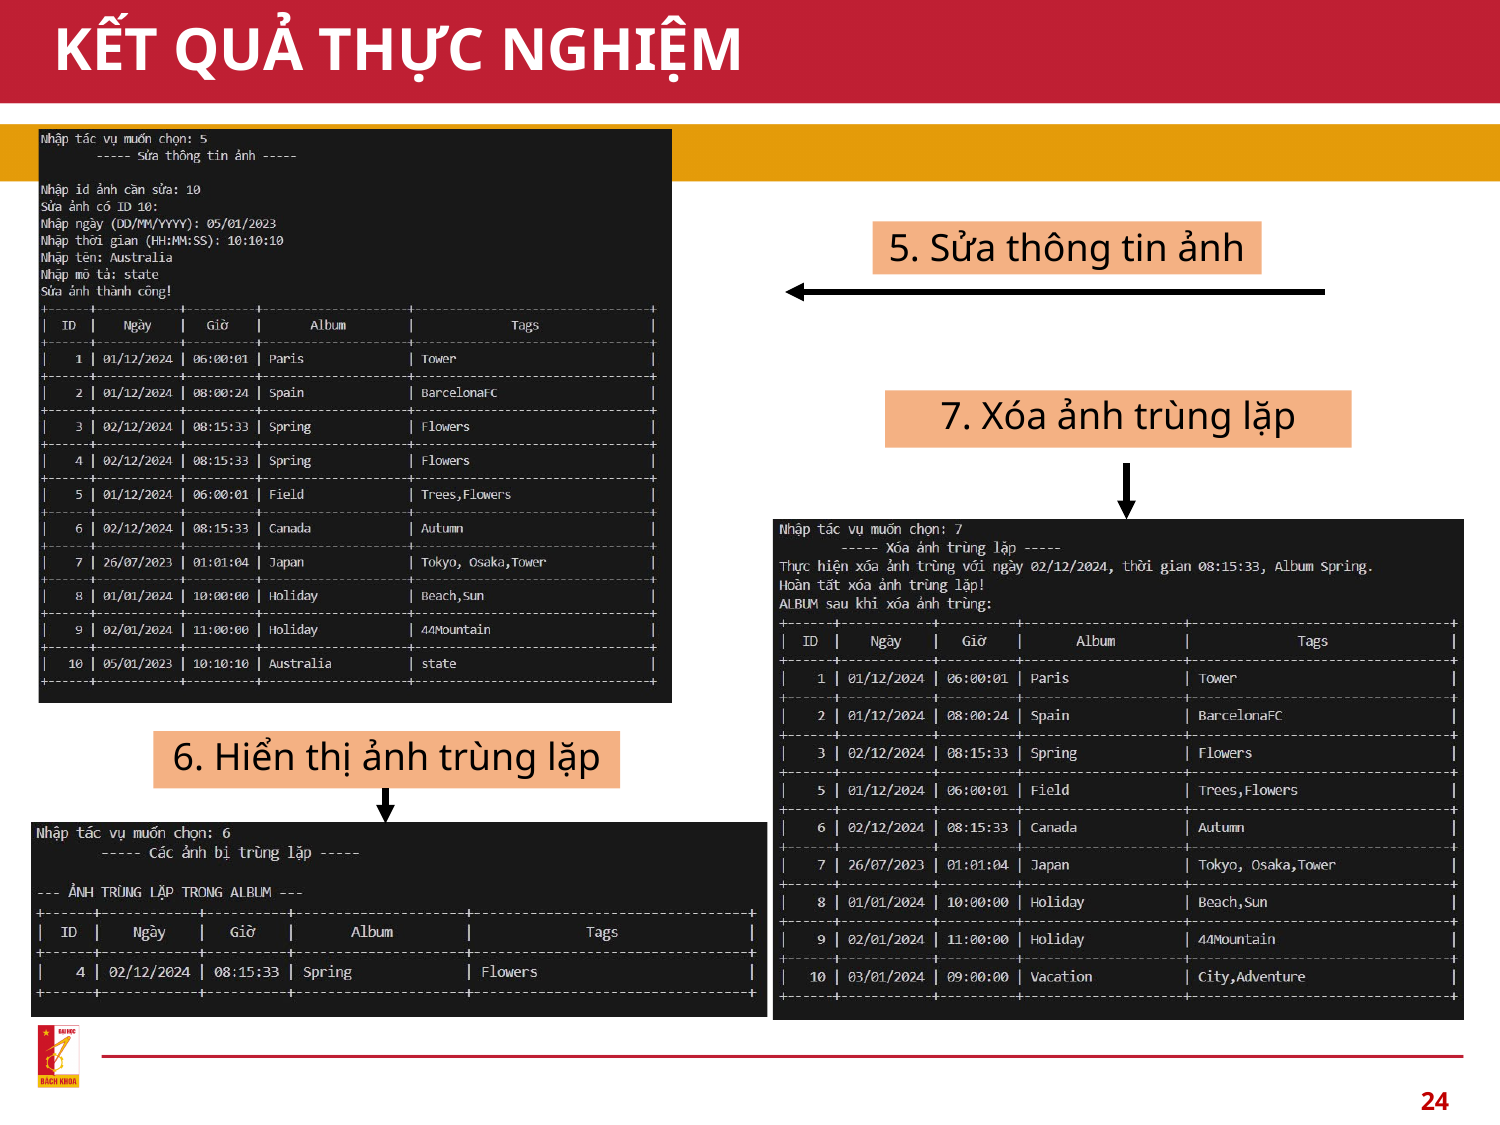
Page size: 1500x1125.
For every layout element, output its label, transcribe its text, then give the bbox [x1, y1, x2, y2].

slide_number 24 [1126, 1078, 1464, 1125]
text_box 7. Xóa ảnh trùng lặp [885, 390, 1352, 448]
picture [0, 0, 1500, 1125]
text_box 6. Hiển thị ảnh trùng lặp [153, 731, 621, 789]
list 5. Sửa thông tin ảnh [872, 221, 1262, 275]
title KẾT QUẢ THỰC NGHIỆM [38, 12, 1462, 87]
